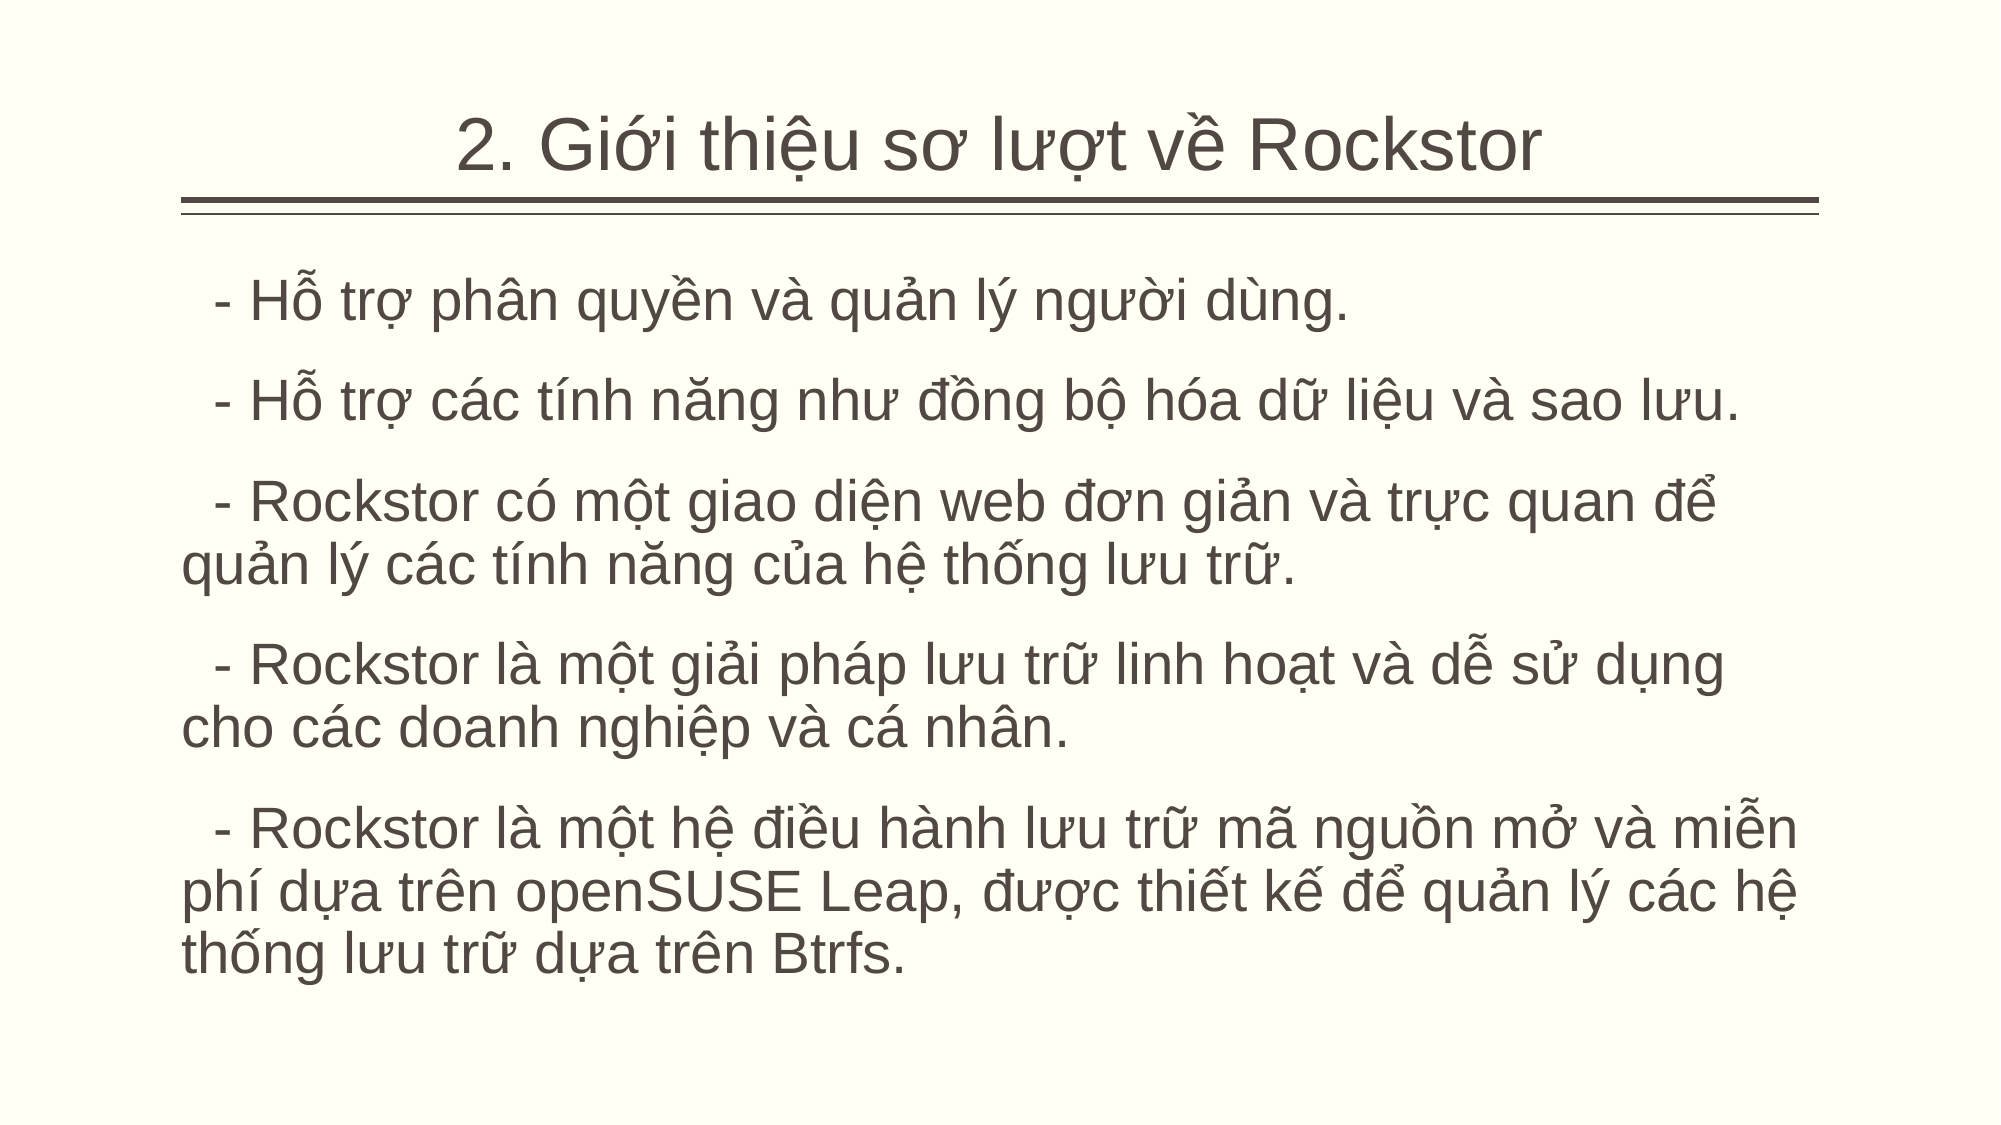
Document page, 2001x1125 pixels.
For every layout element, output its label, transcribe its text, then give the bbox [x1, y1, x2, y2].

list - Hỗ trợ phân quyền và quản lý người dùng. - Hỗ trợ các tính năng như đồng bộ hóa dữ liệu và sao lưu. - Rockstor có một giao diện web đơn giản và trực quan để quản lý các tính năng của hệ thống lưu trữ. - Rockstor là một giải pháp lưu trữ linh hoạt và dễ sử dụng cho các doanh nghiệp và cá nhân. - Rockstor là một hệ điều hành lưu trữ mã nguồn mở và miễn phí dựa trên openSUSE Leap, được thiết kế để quản lý các hệ thống lưu trữ dựa trên Btrfs. [181, 262, 1828, 1055]
text_box 2. Giới thiệu sơ lượt về Rockstor [181, 14, 1819, 195]
